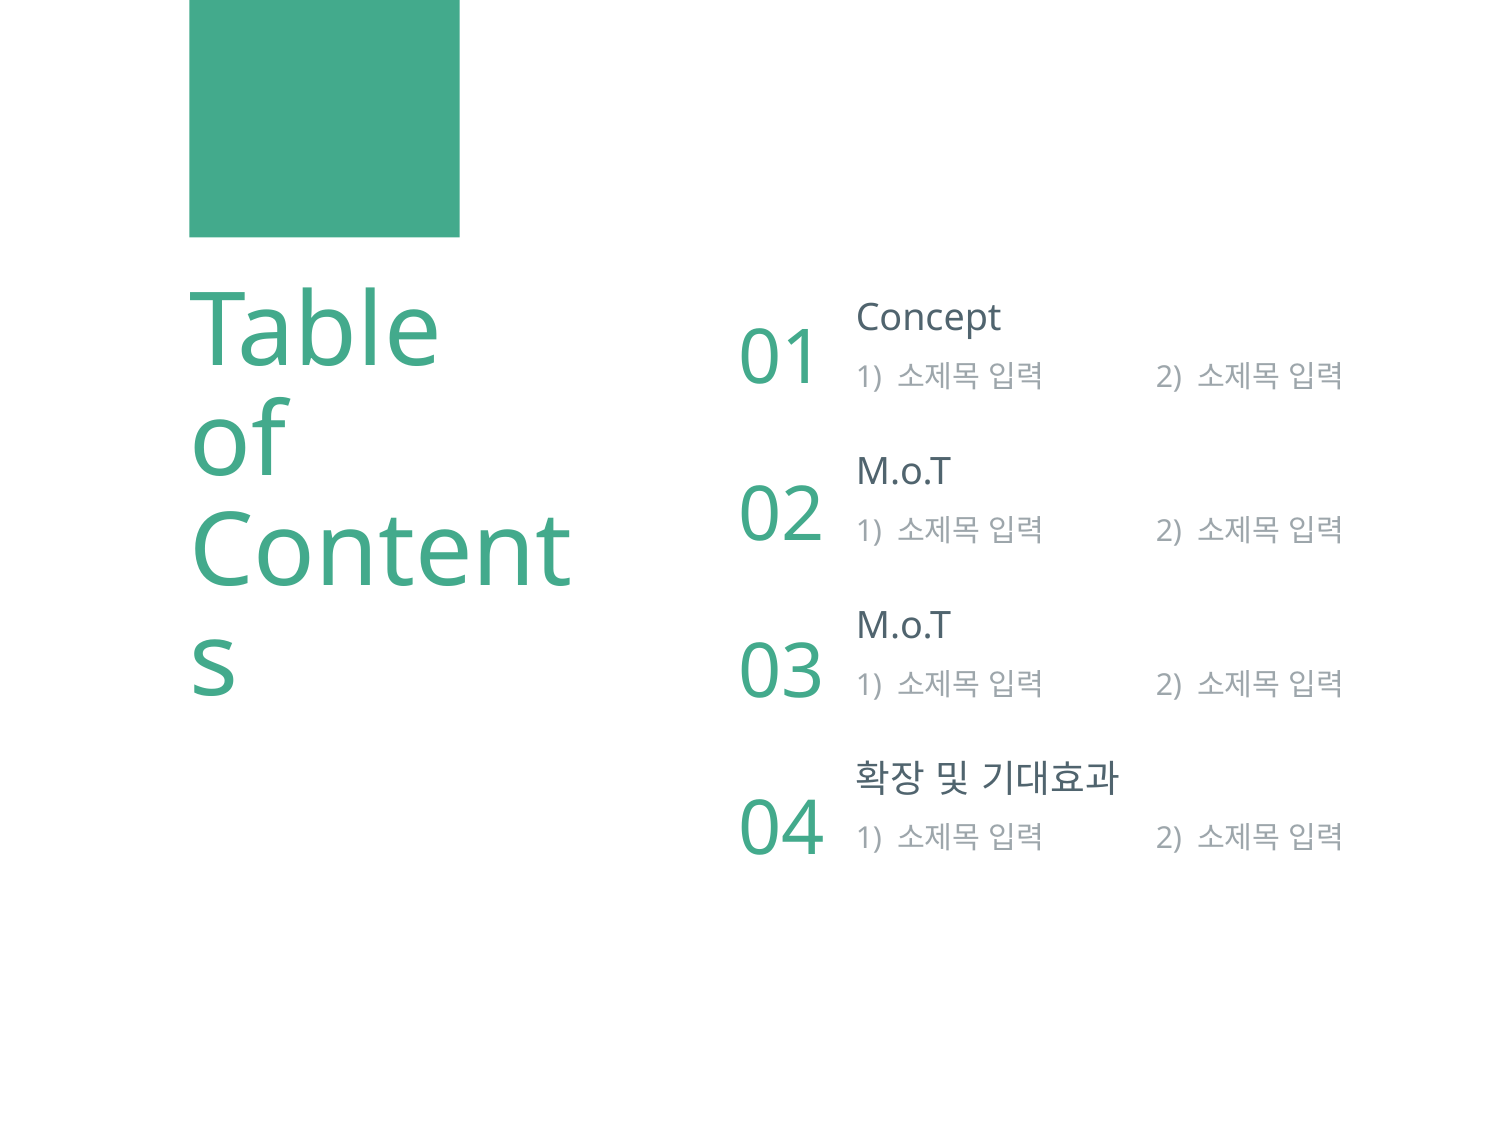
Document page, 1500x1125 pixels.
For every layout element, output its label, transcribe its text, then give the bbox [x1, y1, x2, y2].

list M.o.T [840, 444, 1457, 504]
list 1) 소제목 입력 2) 소제목 입력 [840, 658, 1457, 741]
list 1) 소제목 입력 2) 소제목 입력 [840, 812, 1457, 895]
list M.o.T [840, 598, 1457, 658]
list 1) 소제목 입력 2) 소제목 입력 [840, 504, 1457, 587]
list Concept [840, 290, 1435, 350]
list 확장 및 기대효과 [840, 752, 1457, 812]
list 1) 소제목 입력 2) 소제목 입력 [840, 349, 1457, 433]
list 01 02 03 04 [723, 255, 874, 989]
title Table of Contents [174, 290, 634, 705]
